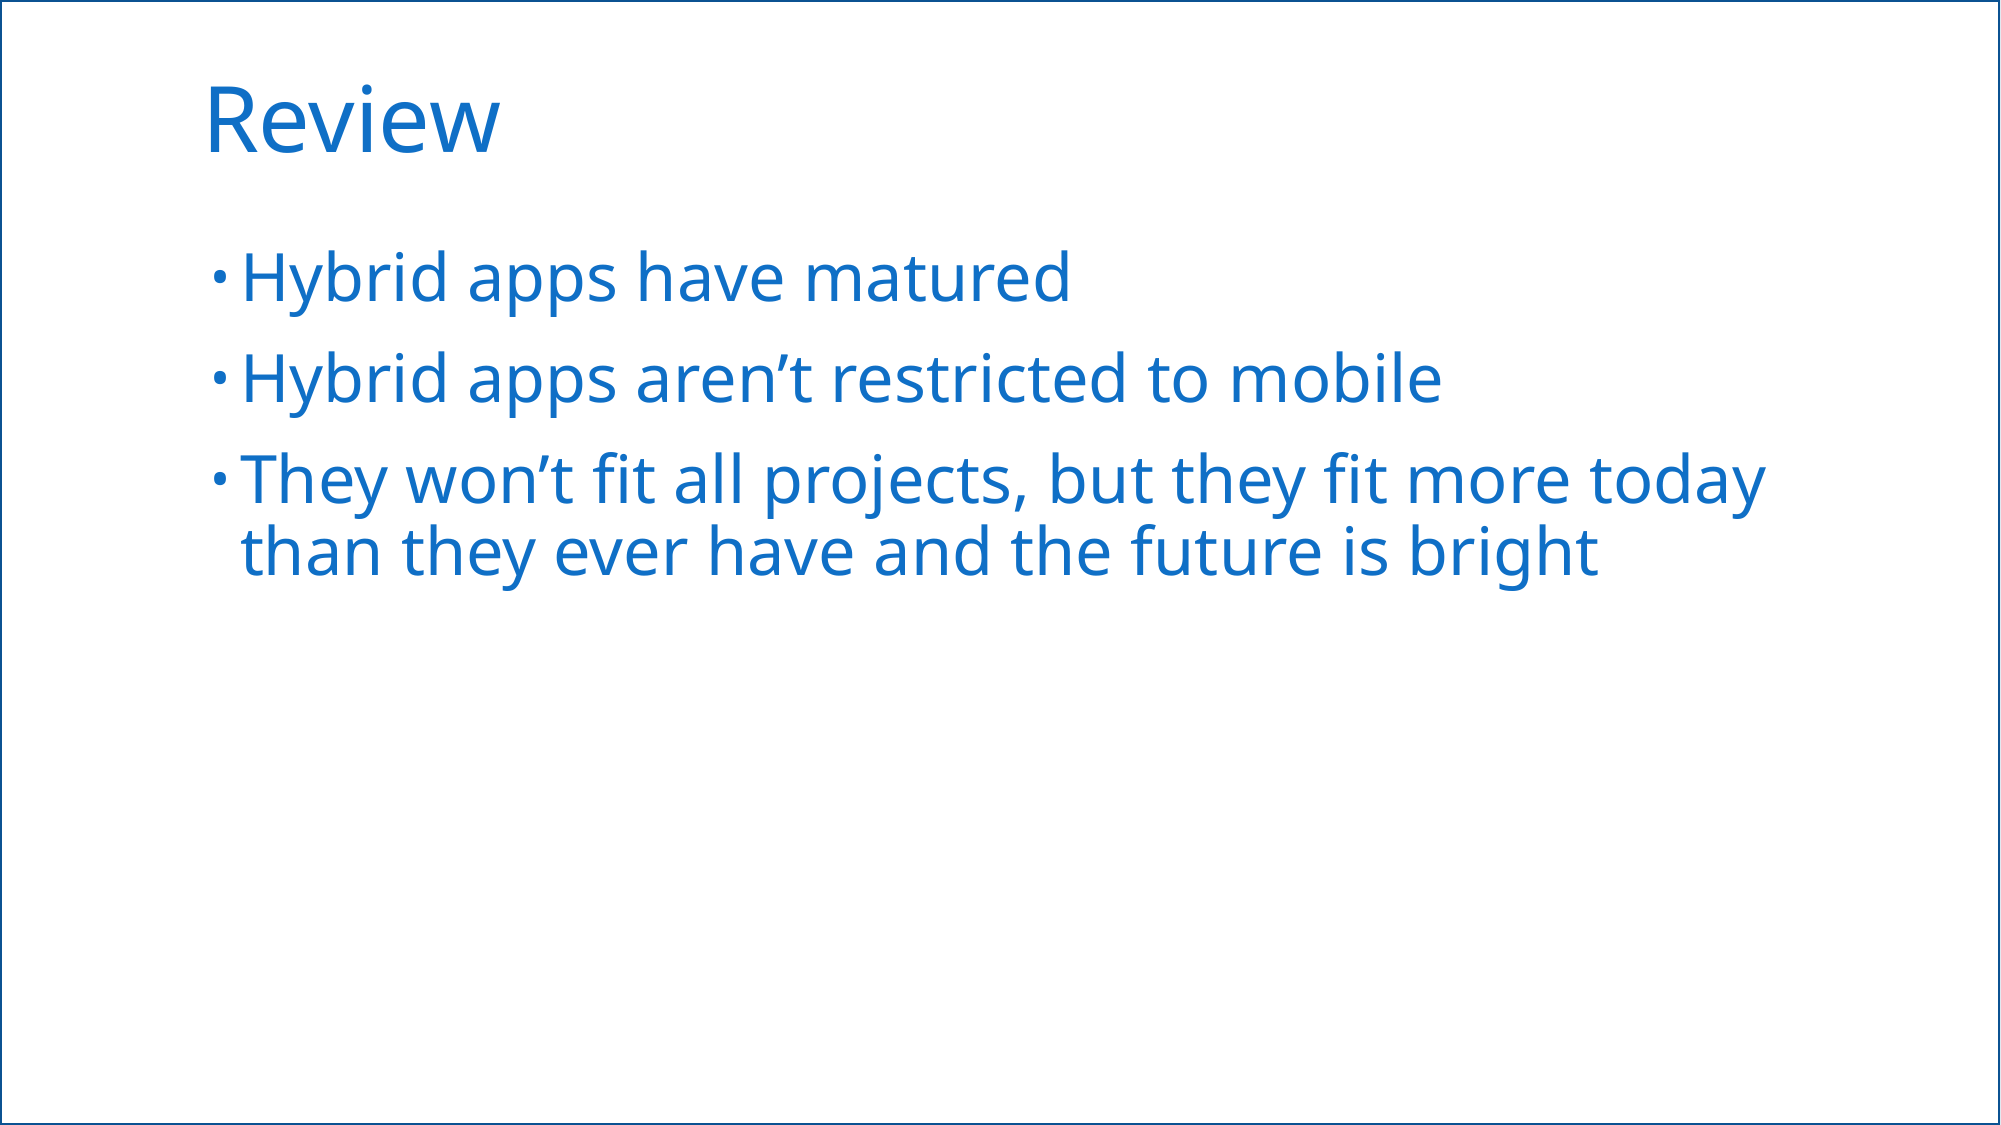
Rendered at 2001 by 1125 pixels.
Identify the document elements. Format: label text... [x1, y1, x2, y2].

list Hybrid apps have matured Hybrid apps aren’t restricted to mobile They won’t fit all projects, but they fit more today than they ever have and the future is bright [187, 235, 1808, 1000]
title Review [187, 54, 1808, 191]
